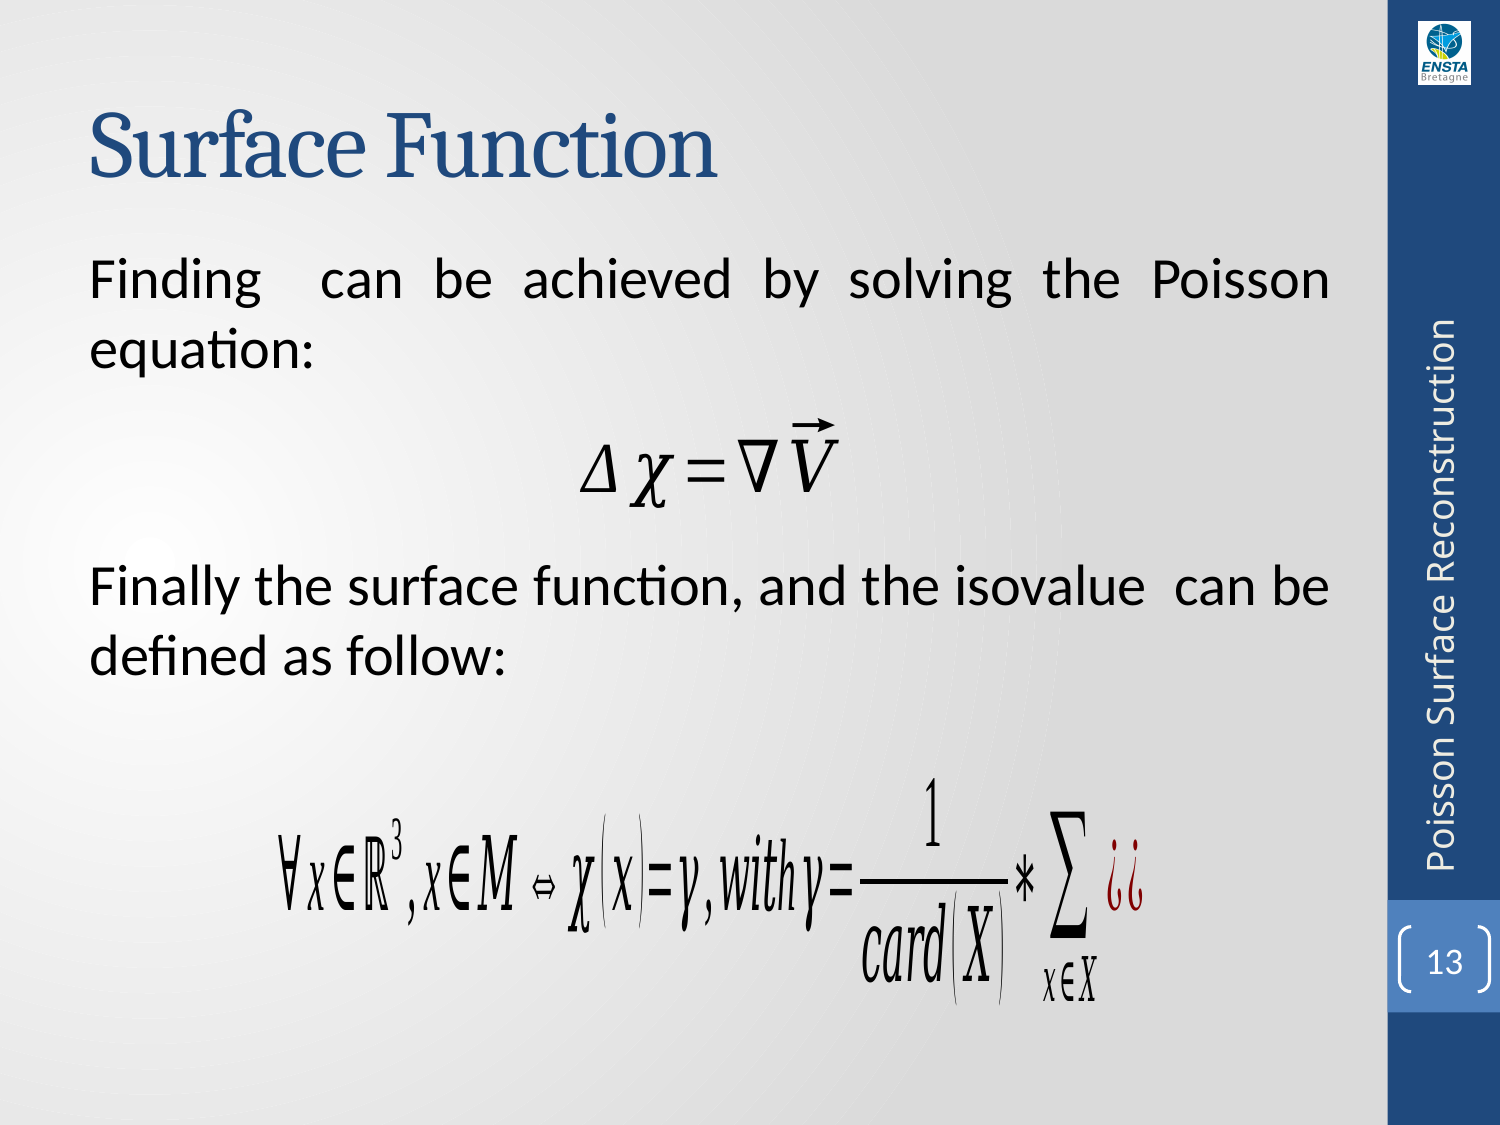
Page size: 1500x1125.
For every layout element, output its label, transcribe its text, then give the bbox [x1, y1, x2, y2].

title Surface Function [75, 45, 1325, 233]
picture [1417, 20, 1472, 86]
slide_number 13 [1397, 925, 1492, 994]
footer Poisson Surface Reconstruction [1408, 127, 1469, 889]
